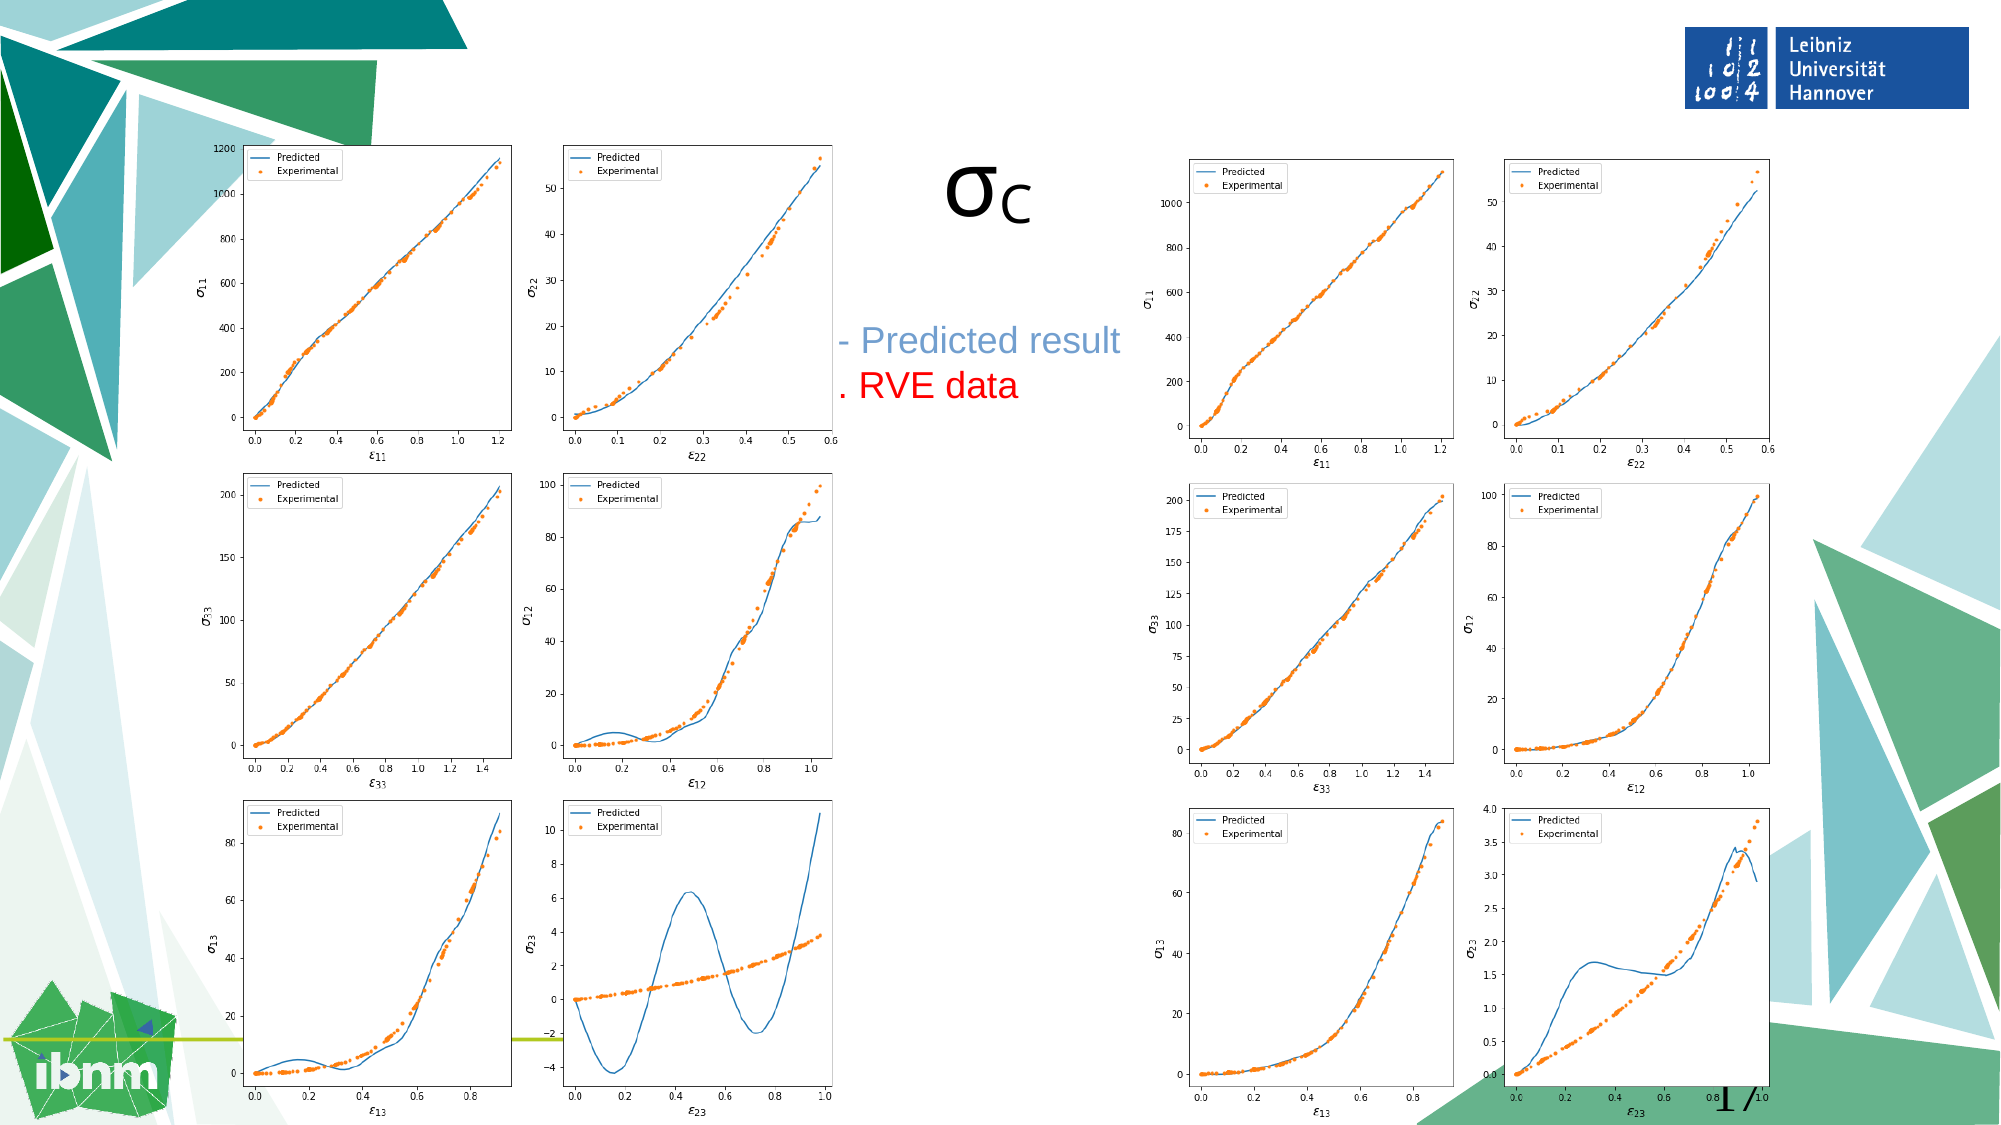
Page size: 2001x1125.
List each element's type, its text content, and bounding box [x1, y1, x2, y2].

picture [109, 979, 177, 1037]
picture [1685, 27, 1969, 109]
picture [130, 1042, 177, 1120]
picture [1136, 153, 1781, 1125]
picture [189, 138, 844, 1125]
text_box σC [99, 86, 1900, 274]
text_box - Predicted result . RVE data [844, 308, 1136, 450]
